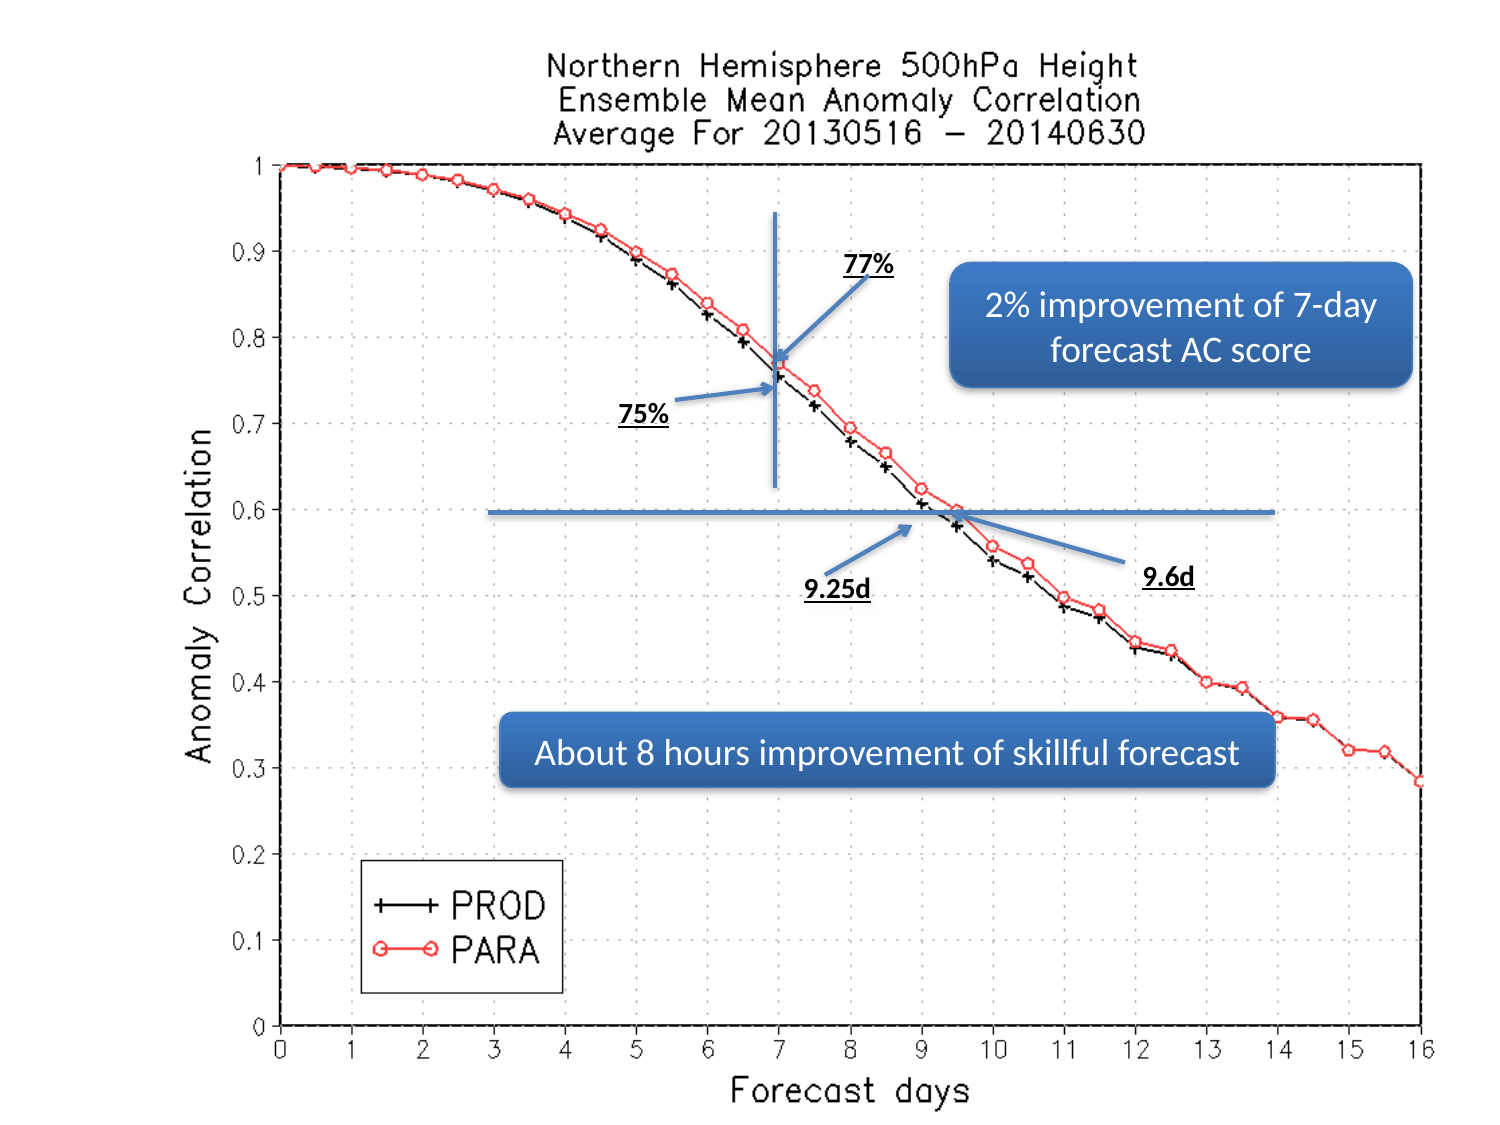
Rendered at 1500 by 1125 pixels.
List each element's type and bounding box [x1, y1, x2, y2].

picture [12, 0, 1488, 1125]
text_box [674, 387, 776, 401]
text_box [949, 512, 1126, 563]
text_box [824, 524, 913, 576]
text_box [774, 274, 869, 363]
